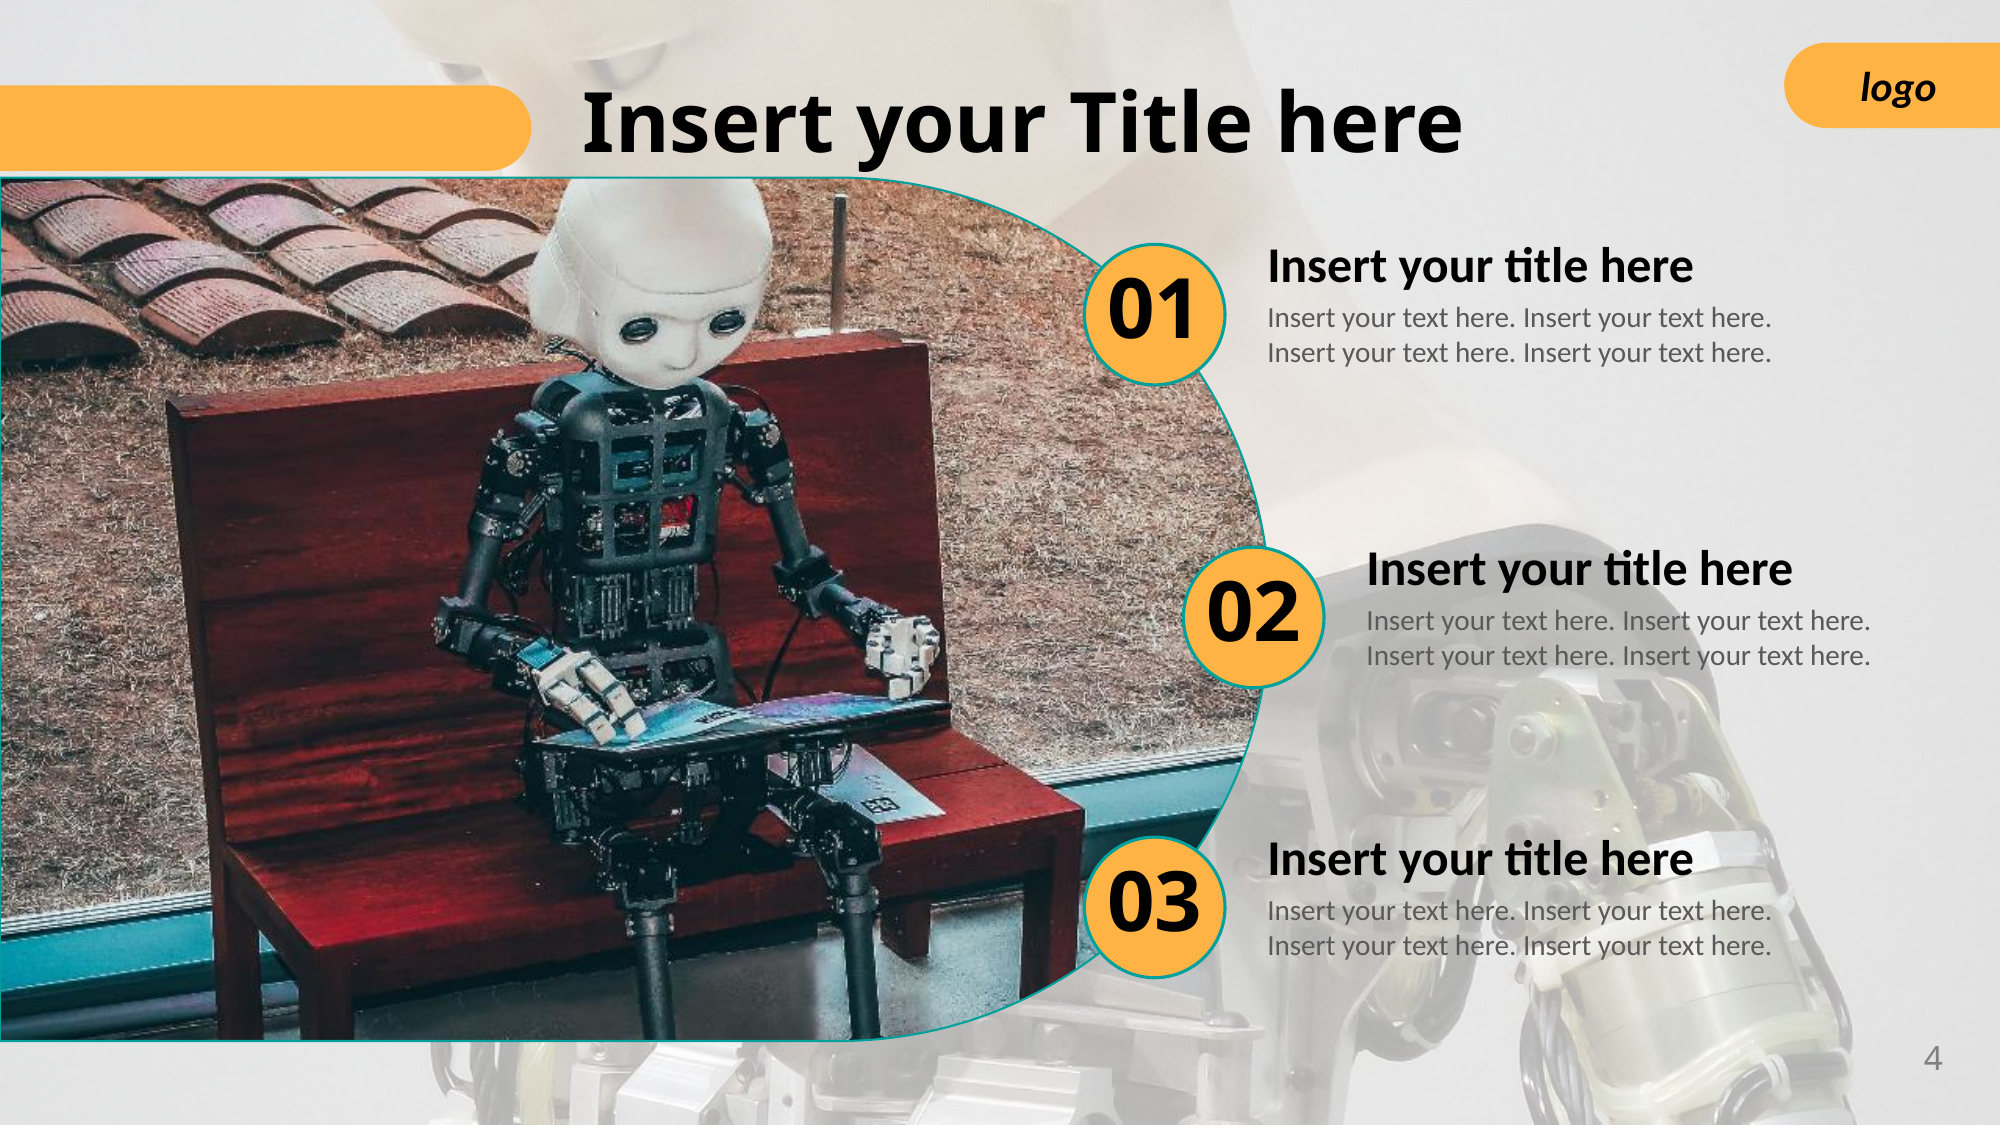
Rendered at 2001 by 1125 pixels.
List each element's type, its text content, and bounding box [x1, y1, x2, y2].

text_box Insert your Title here [568, 61, 1601, 177]
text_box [1084, 837, 1225, 978]
text_box Insert your title here [1351, 528, 1883, 593]
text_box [1183, 547, 1324, 688]
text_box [1784, 42, 2000, 129]
picture [0, 177, 1270, 1042]
text_box [0, 84, 533, 172]
text_box Insert your text here. Insert your text here. Insert your text here. Insert your text here. [1270, 290, 1811, 376]
text_box Insert your text here. Insert your text here. Insert your text here. Insert your text here. [1351, 593, 1927, 679]
text_box Insert your title here [1270, 818, 1784, 883]
text_box Insert your title here [1270, 225, 1784, 290]
text_box Insert your text here. Insert your text here. Insert your text here. Insert your text here. [1270, 883, 1828, 969]
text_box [1084, 244, 1225, 385]
text_box 4 [1908, 1016, 2000, 1102]
